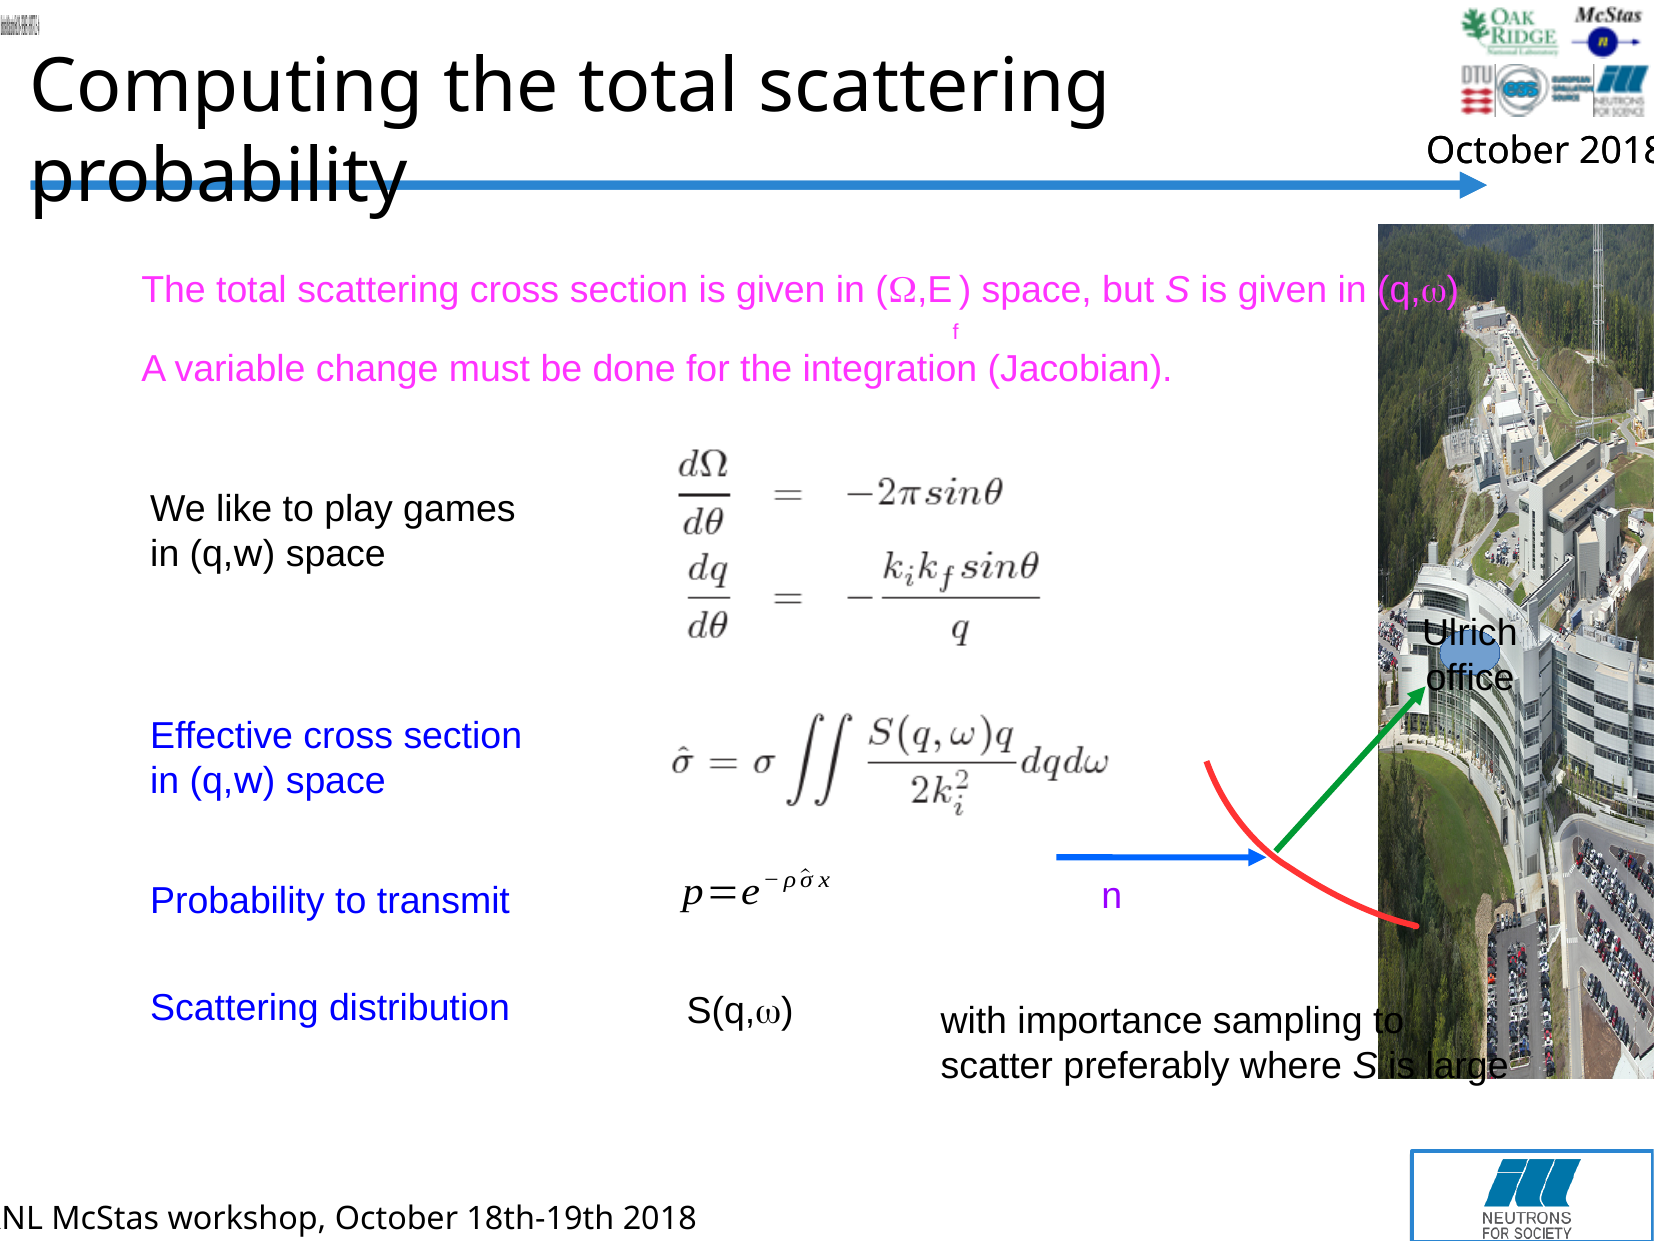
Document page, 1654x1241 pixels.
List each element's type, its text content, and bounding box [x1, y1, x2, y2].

text_box Scattering distribution [135, 975, 661, 1033]
picture [1460, 64, 1651, 117]
text_box [1206, 761, 1417, 927]
text_box S(q,w) [671, 978, 862, 1043]
text_box Ulrich office [1439, 629, 1500, 675]
text_box The total scattering cross section is given in (W,Ef) space, but S is given in (q,w) A variable change must be done for the integration (Jacobian). [126, 257, 1582, 373]
text_box Probability to transmit [135, 868, 661, 926]
text_box [1275, 686, 1426, 852]
text_box Effective cross section in (q,w) space [135, 703, 629, 825]
text_box Computing the total scattering probability [29, 5, 1318, 248]
text_box n [1086, 863, 1177, 921]
picture [1479, 1155, 1583, 1241]
picture [1459, 6, 1652, 59]
picture [634, 692, 1145, 836]
text_box [1056, 851, 1267, 864]
text_box with importance sampling to scatter preferably where S is large [925, 988, 1524, 1088]
picture [0, 0, 60, 59]
picture [634, 420, 1106, 671]
picture [1378, 224, 1654, 1079]
text_box We like to play games in (q,w) space [135, 476, 592, 598]
